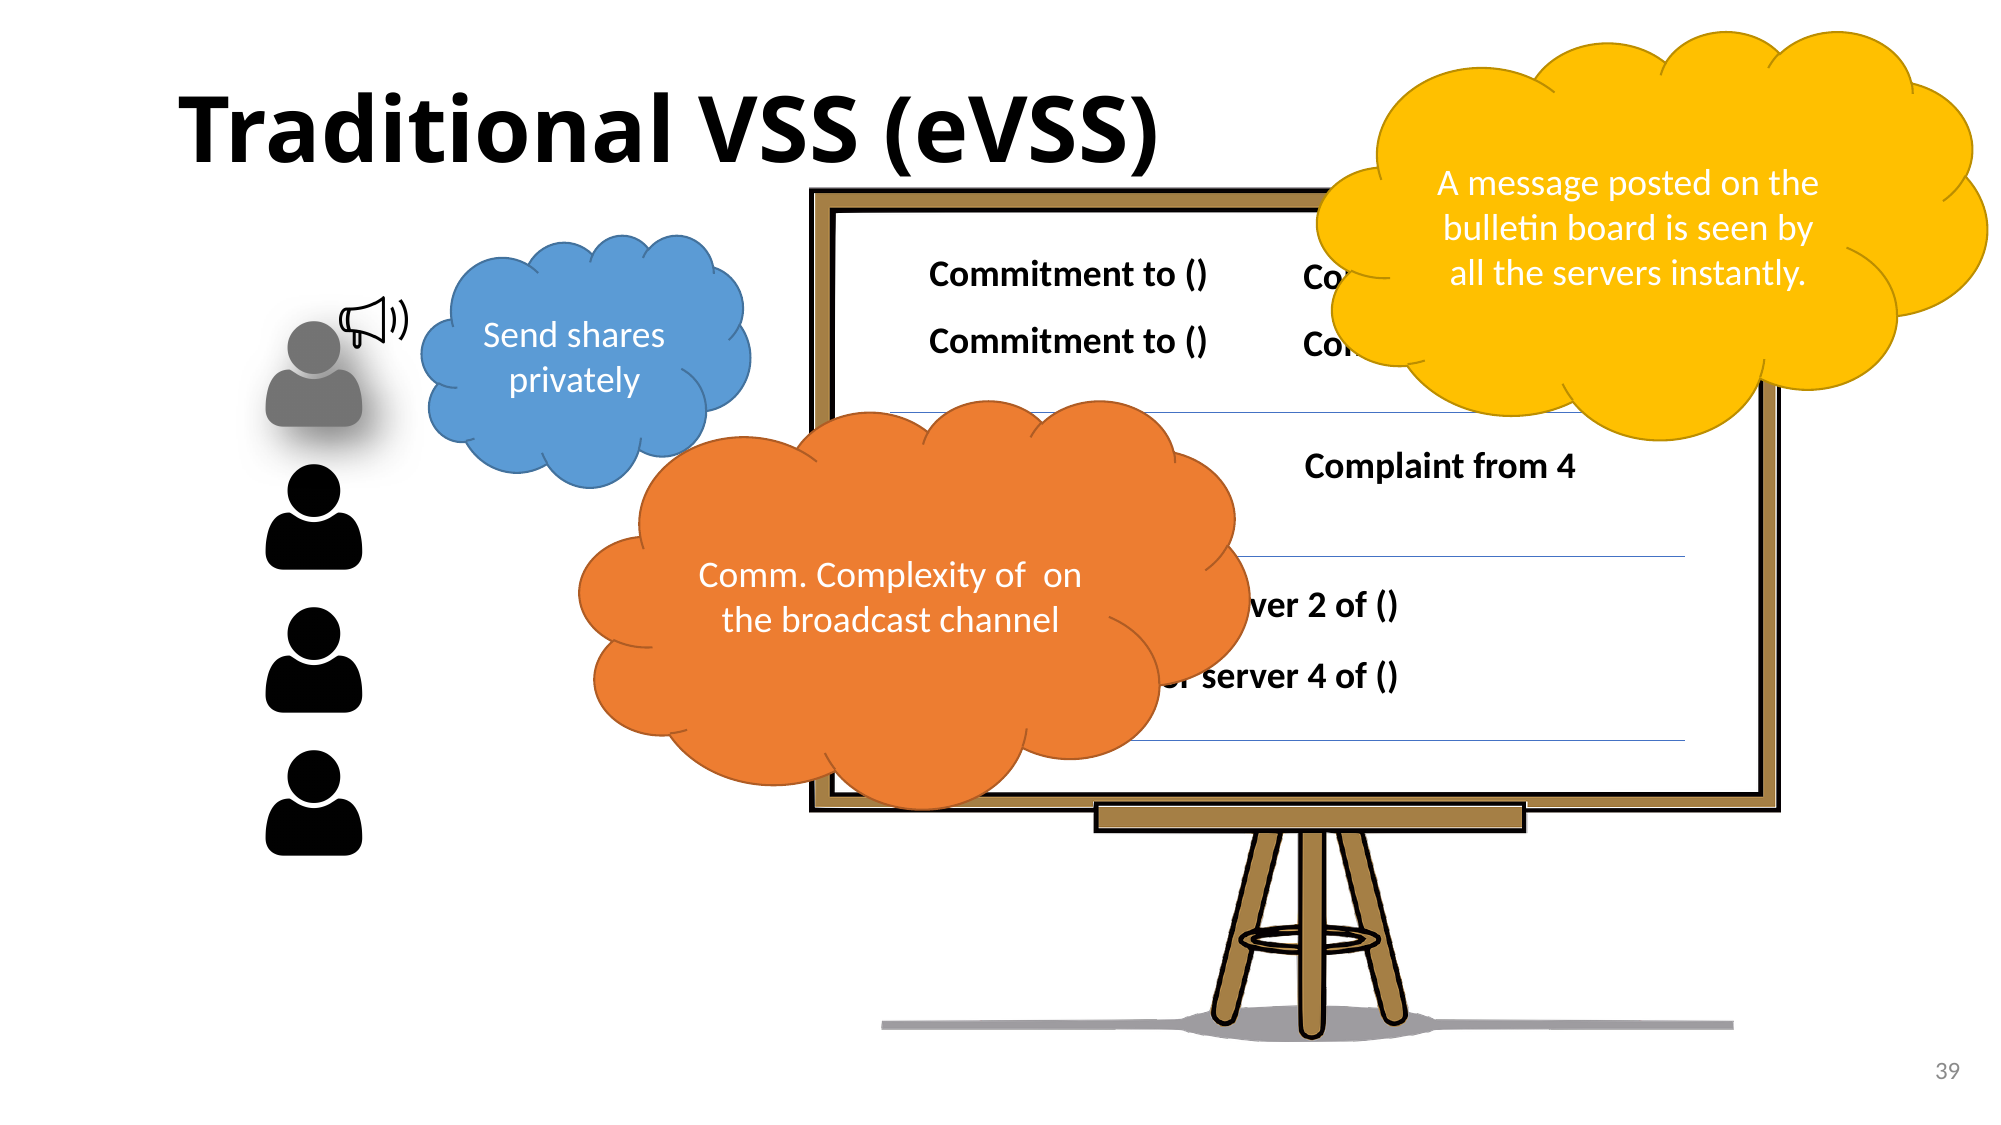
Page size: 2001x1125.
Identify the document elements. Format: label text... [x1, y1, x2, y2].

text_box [883, 241, 1721, 374]
text_box A message posted on the bulletin board is seen by all the servers instantly. [1542, 30, 1989, 391]
slide_number 39 [1525, 1039, 1976, 1100]
picture [252, 597, 375, 720]
picture [252, 740, 375, 863]
picture [252, 271, 425, 434]
picture [252, 454, 375, 577]
text_box Send shares privately [425, 234, 752, 489]
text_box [890, 572, 1547, 707]
text_box Traditional VSS (eVSS) [162, 68, 1888, 197]
picture [809, 187, 1781, 1042]
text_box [883, 433, 1593, 494]
